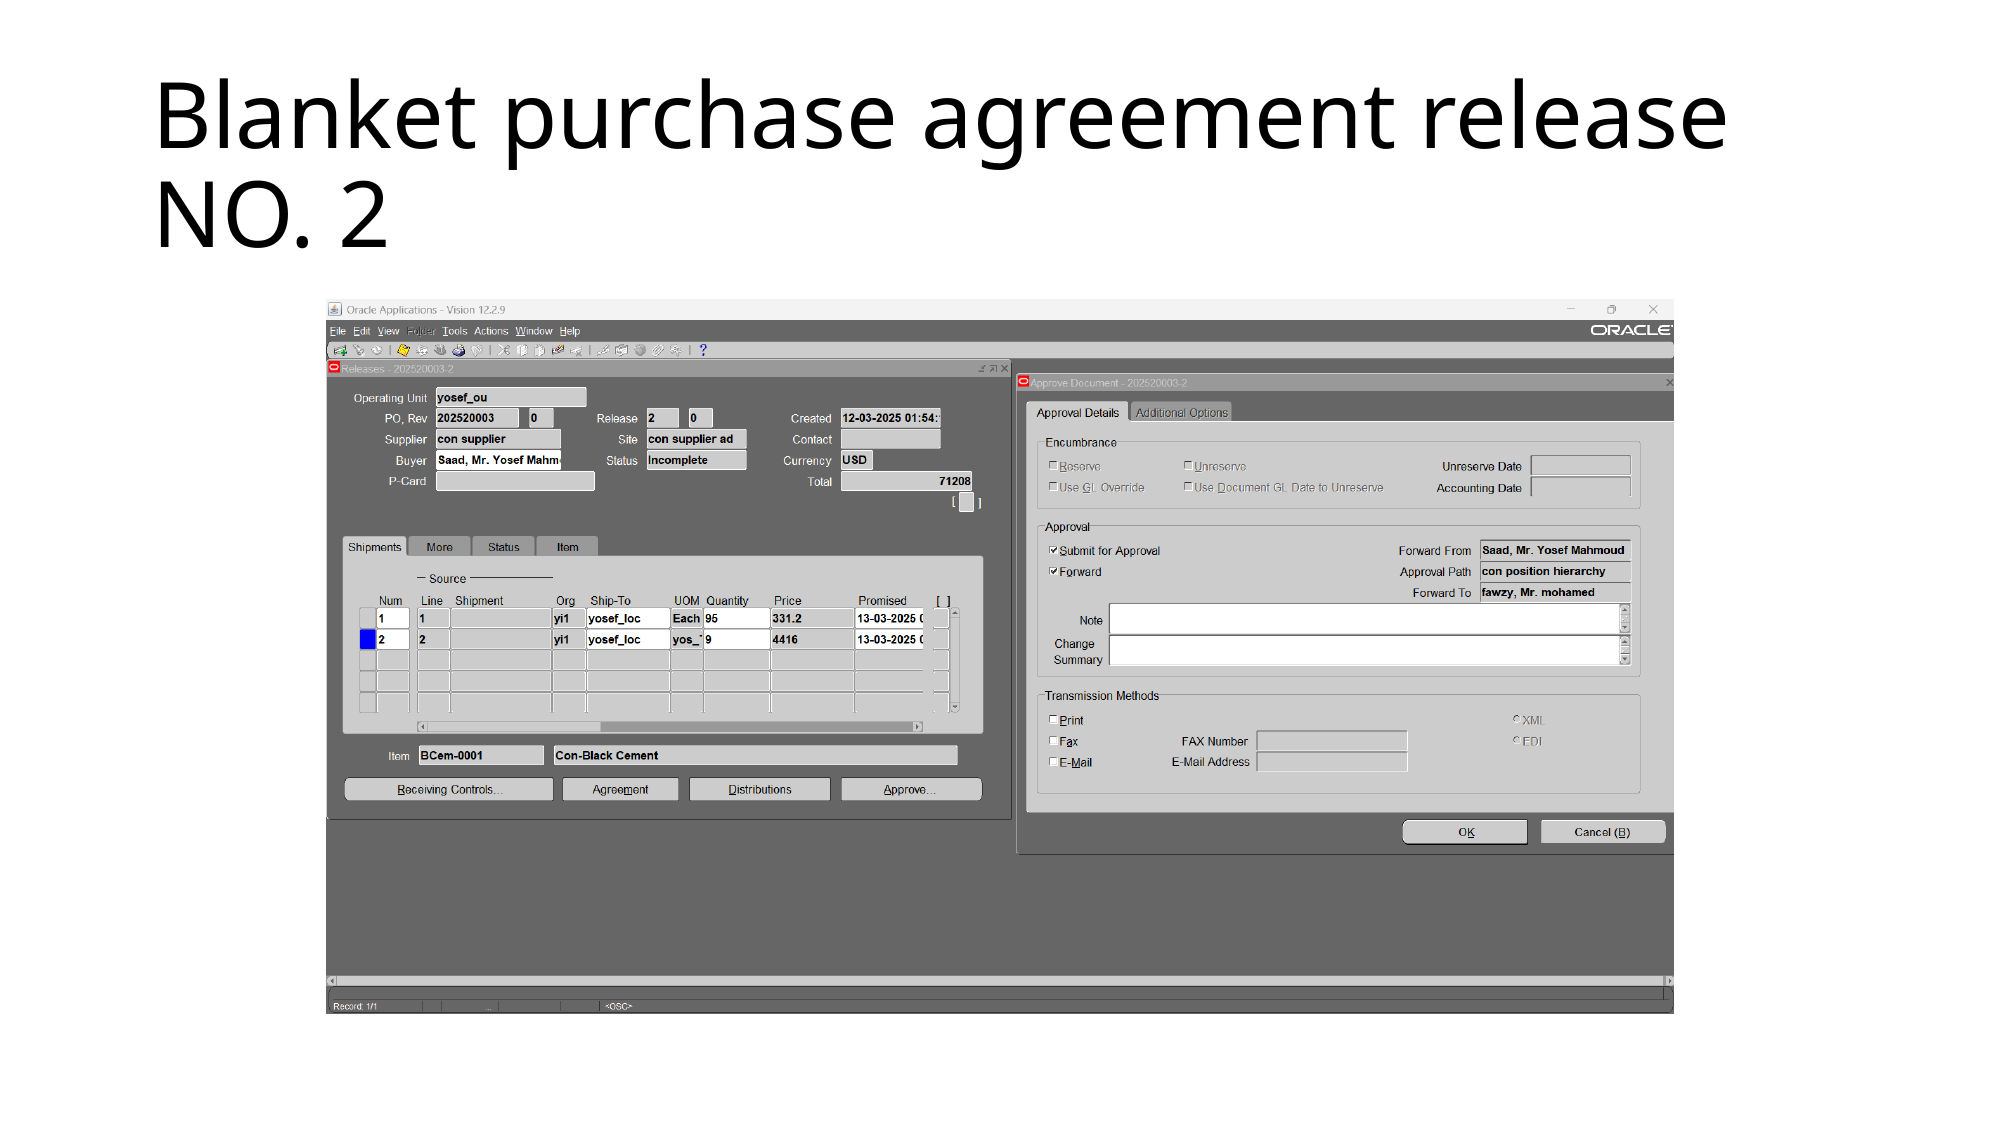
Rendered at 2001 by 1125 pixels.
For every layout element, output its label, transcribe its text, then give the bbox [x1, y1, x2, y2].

title Blanket purchase agreement release NO. 2 [137, 59, 1863, 278]
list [326, 299, 1674, 1014]
